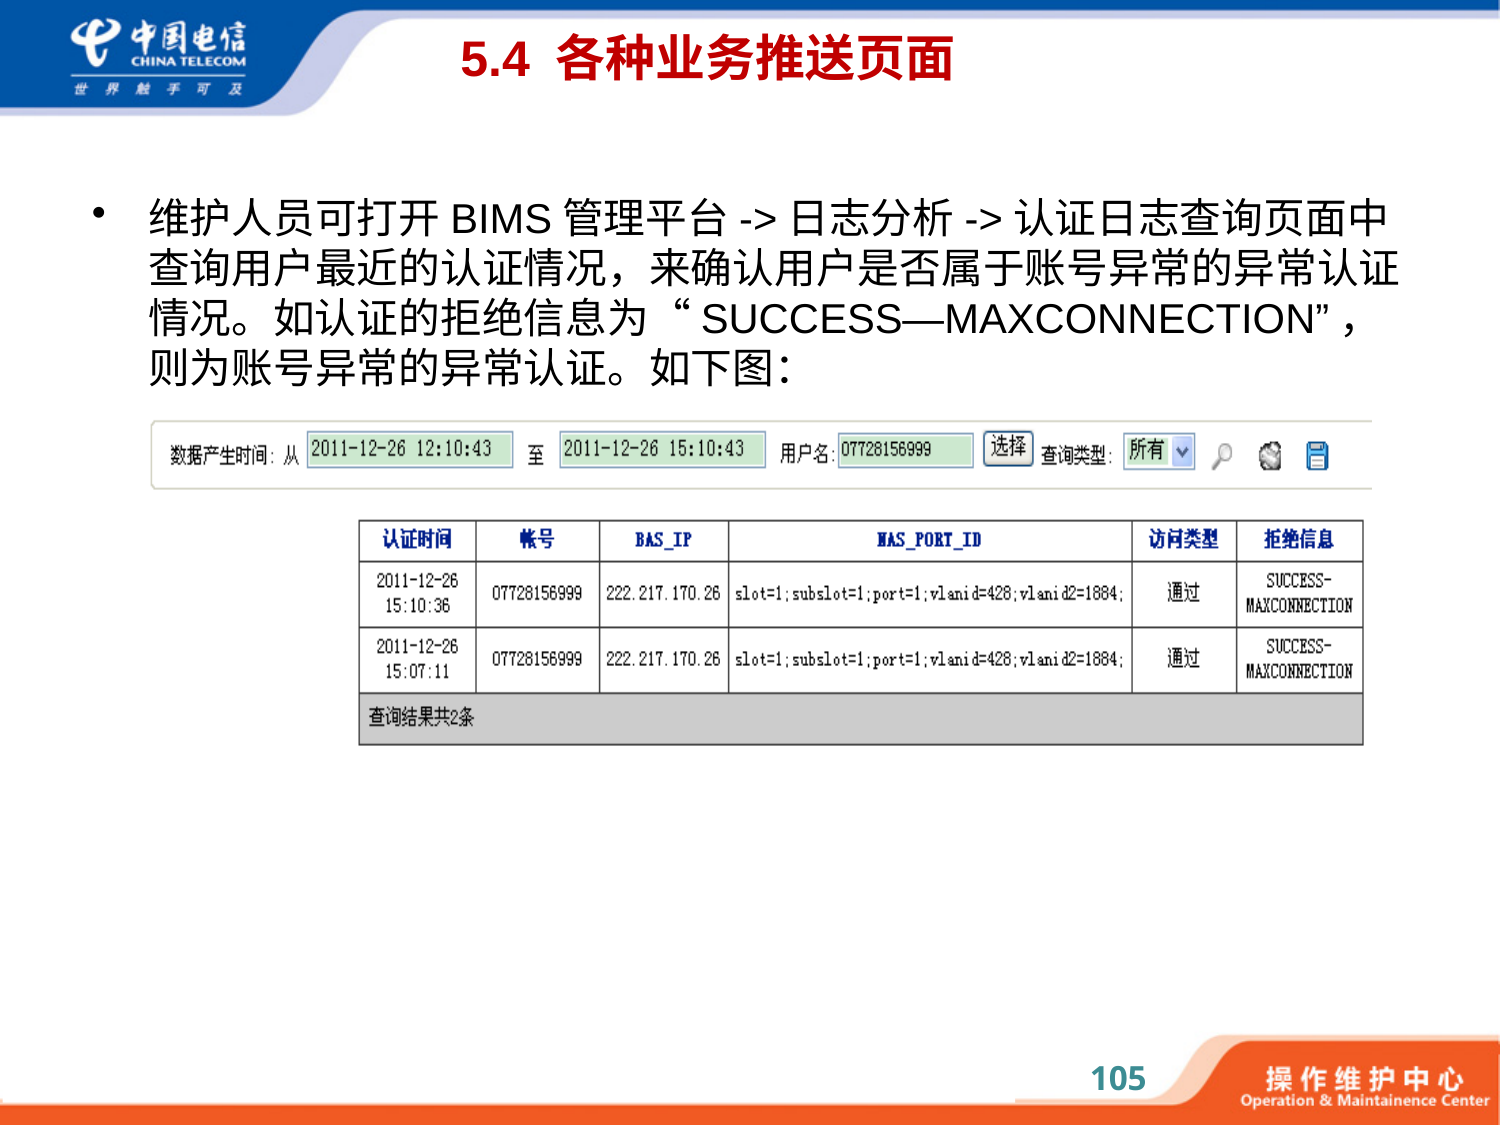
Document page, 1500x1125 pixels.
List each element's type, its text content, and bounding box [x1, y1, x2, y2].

list 维护人员可打开BIMS管理平台->日志分析->认证日志查询页面中查询用户最近的认证情况，来确认用户是否属于账号异常的异常认证情况。如认证的拒绝信息为“SUCCESS—MAXCONNECTION”，则为账号异常的异常认证。如下图： [76, 184, 1428, 423]
title 5.4 各种业务推送页面 [445, 0, 1272, 114]
picture [0, 0, 1500, 1125]
